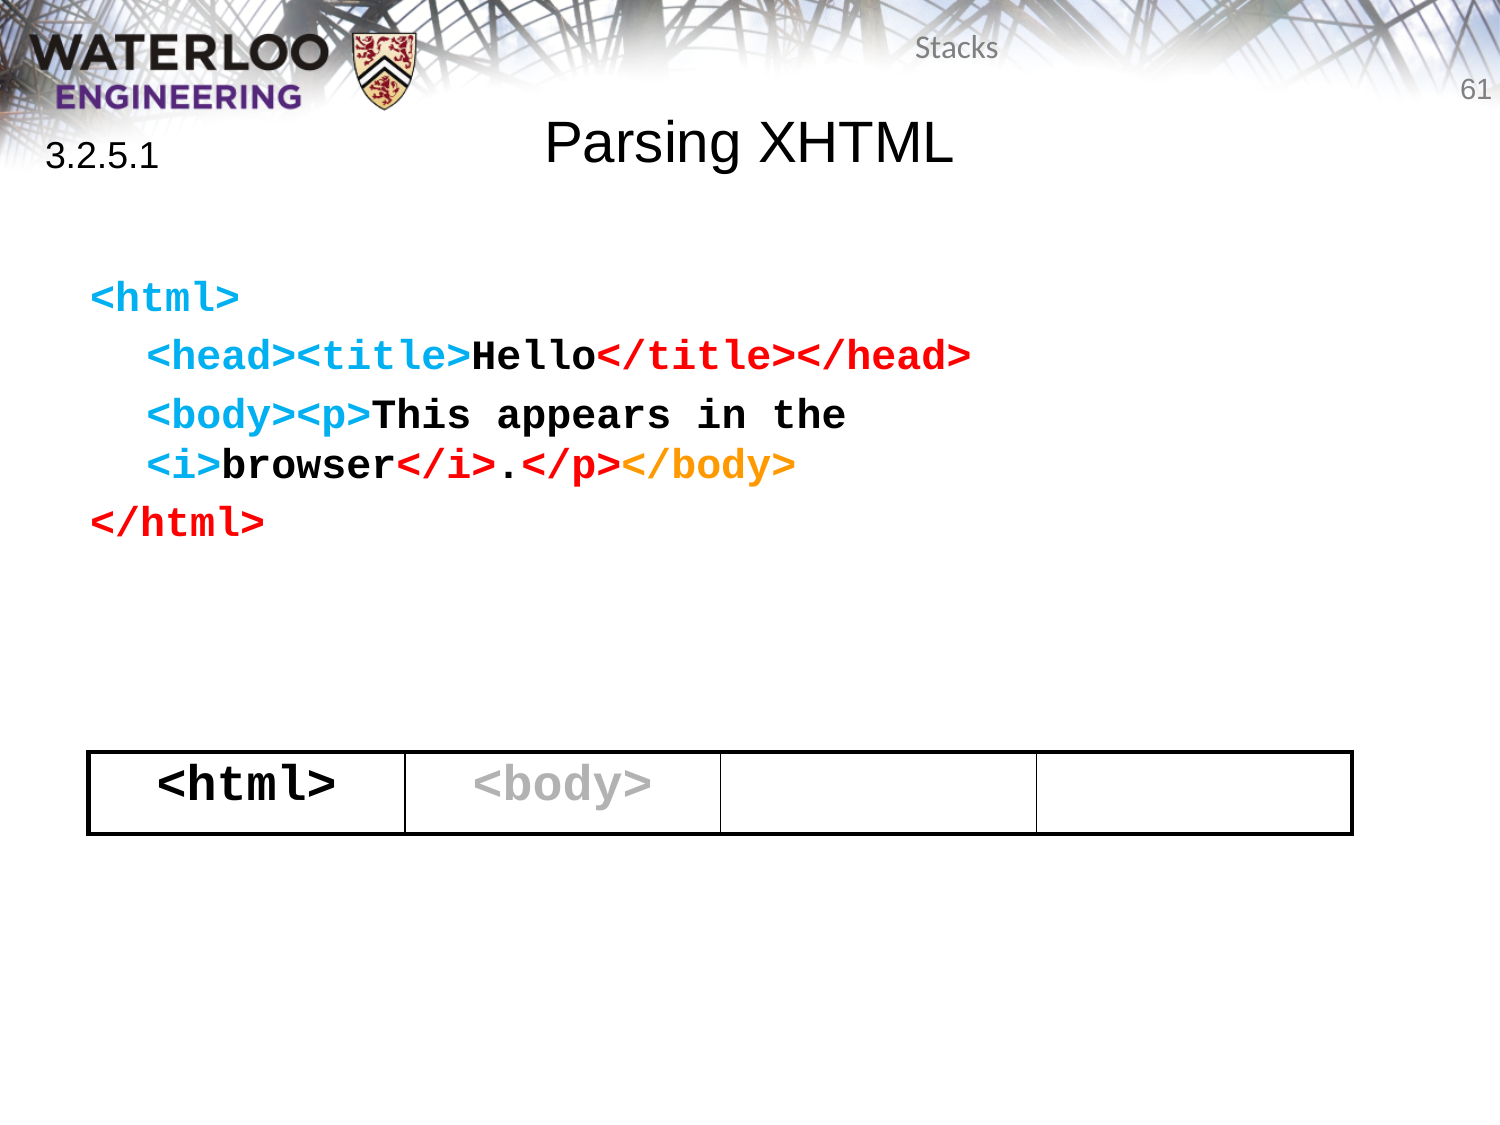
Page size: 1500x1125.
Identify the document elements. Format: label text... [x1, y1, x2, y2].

table_header [1037, 754, 1350, 832]
list <html> <head><title>Hello</title></head> <body><p>This appears in the <i>browser</i>.</p></body> </html> [74, 262, 1426, 1006]
table_header <body> [406, 754, 720, 832]
picture [0, 0, 1500, 1125]
table_header [721, 754, 1036, 832]
text_box 3.2.5.1 [30, 124, 175, 184]
title Parsing XHTML [74, 44, 1426, 233]
table_header <html> [91, 754, 404, 832]
